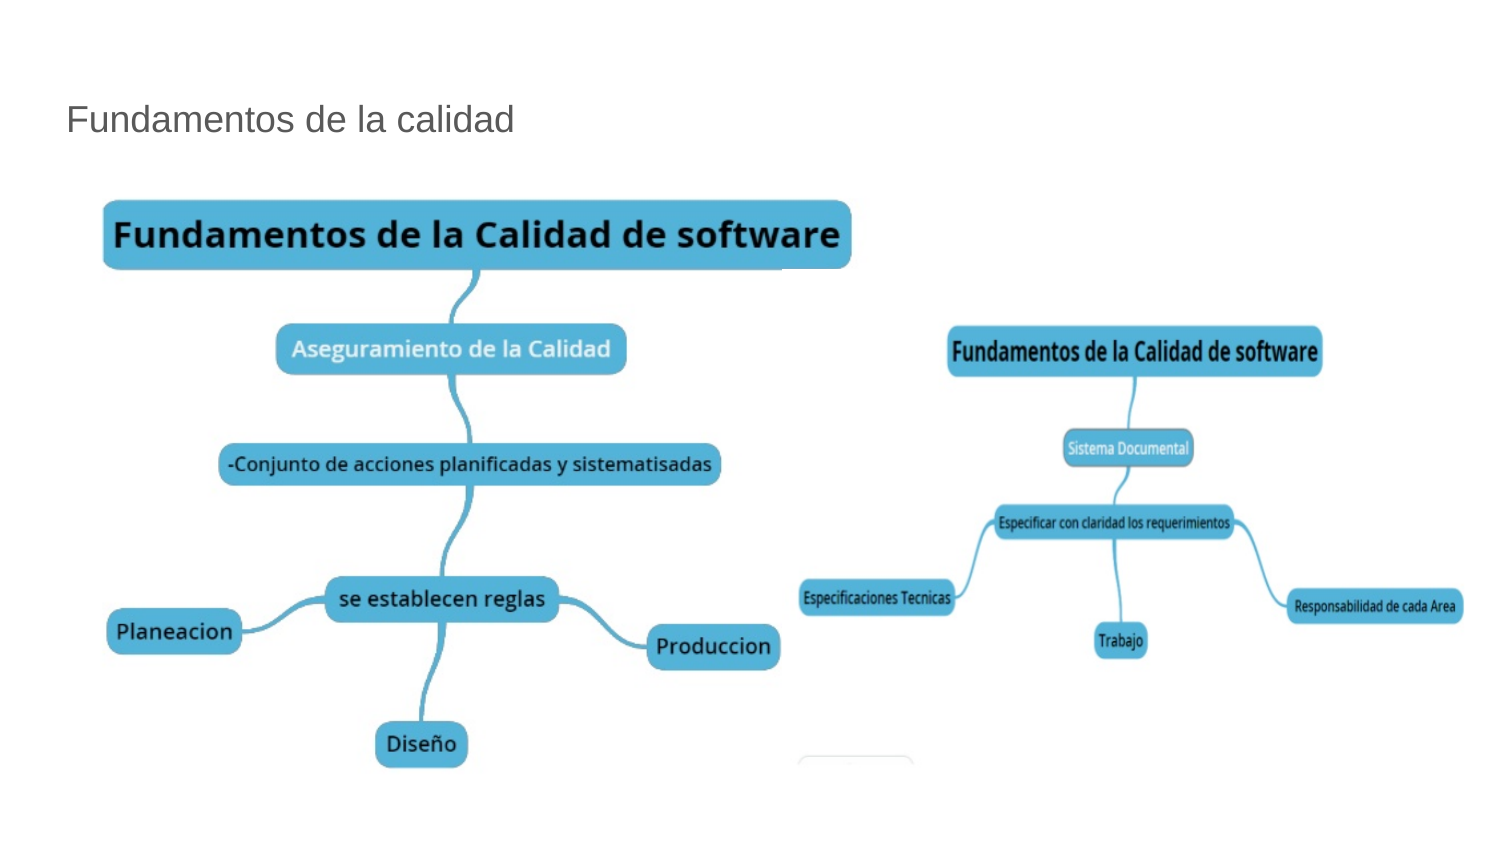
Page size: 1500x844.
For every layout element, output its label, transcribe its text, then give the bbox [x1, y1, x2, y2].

picture [60, 155, 1480, 794]
title Fundamentos de la calidad [51, 72, 1449, 167]
